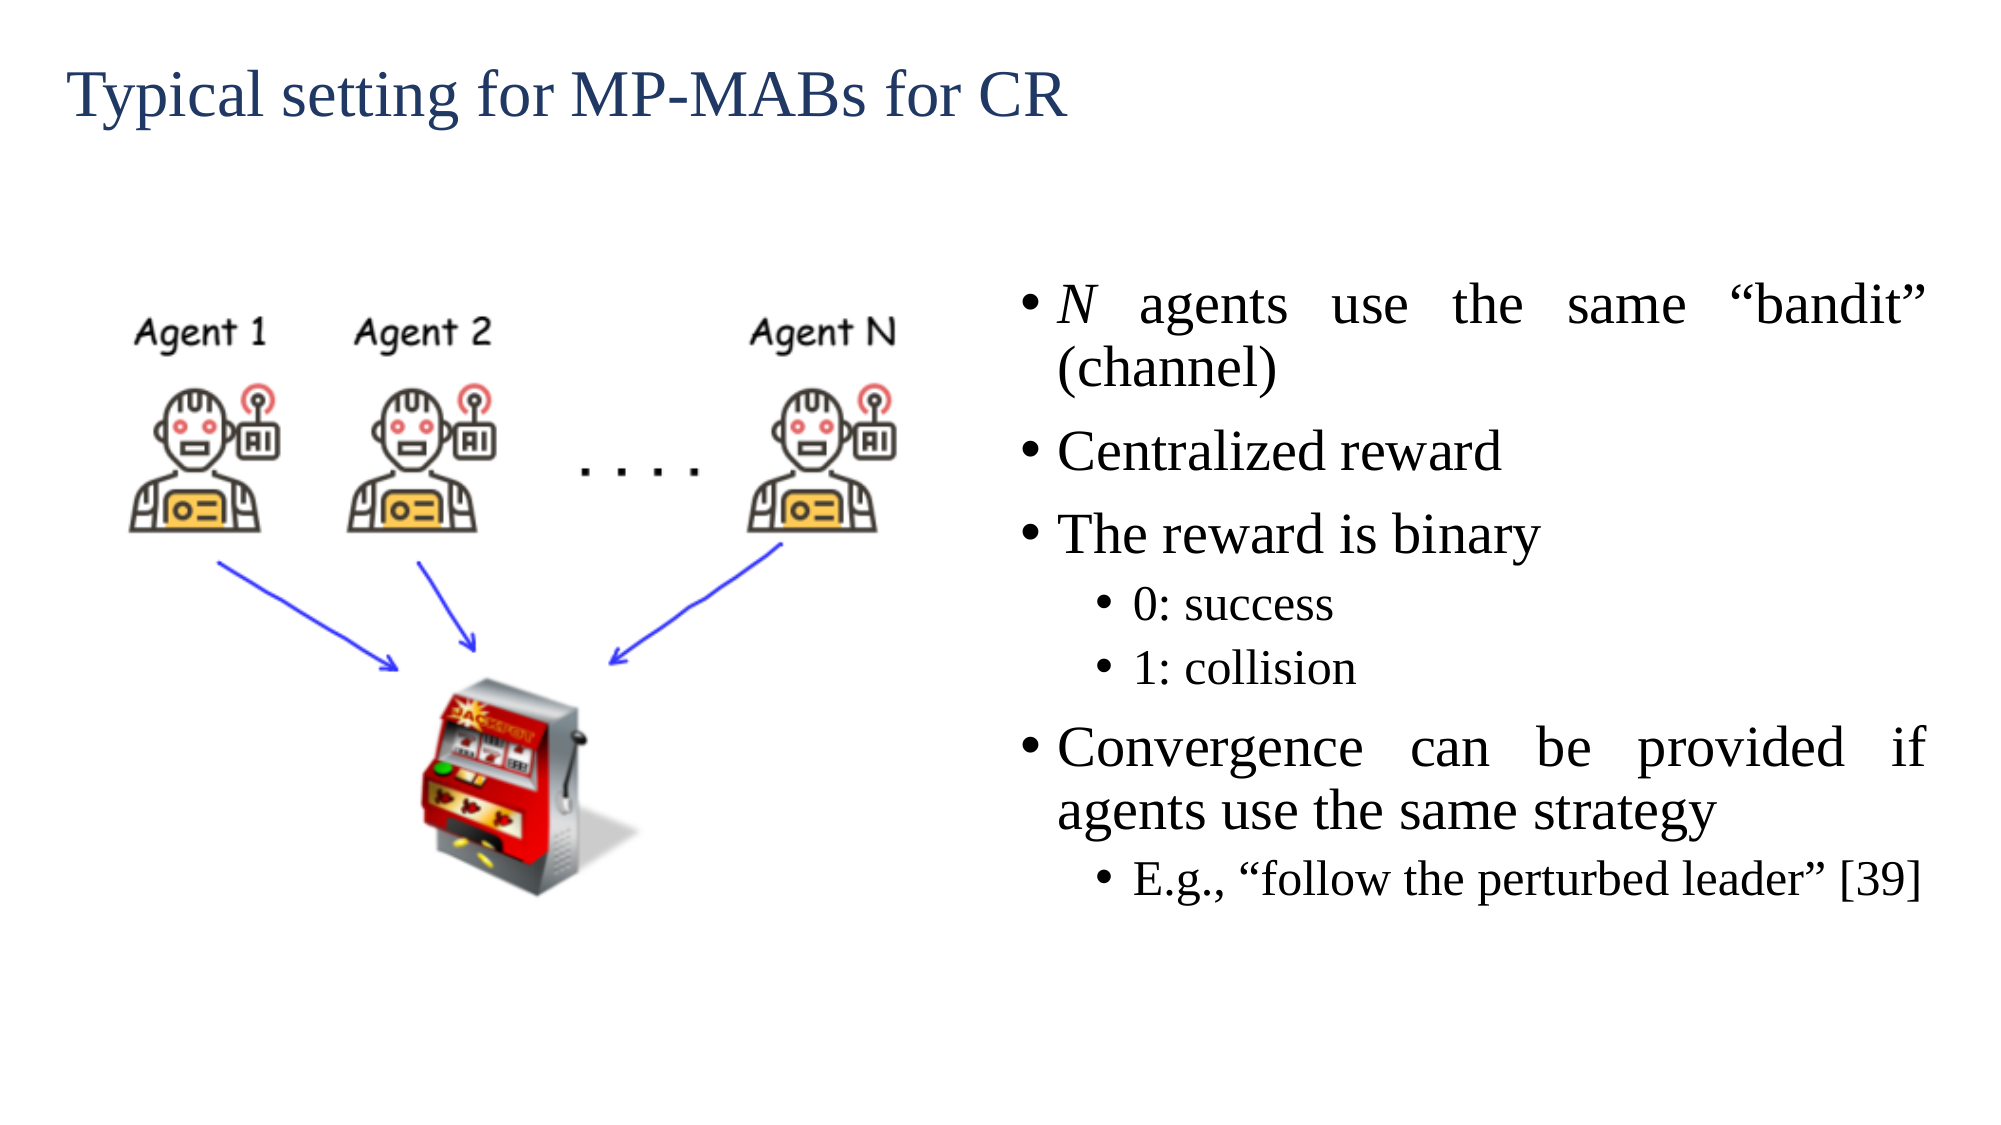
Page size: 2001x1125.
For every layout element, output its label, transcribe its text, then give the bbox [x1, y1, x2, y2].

list N agents use the same “bandit” (channel) Centralized reward The reward is binary 0: success 1: collision Convergence can be provided if agents use the same strategy E.g., “follow the perturbed leader” [39] [1005, 266, 1943, 980]
picture [114, 298, 914, 910]
text_box Typical setting for MP-MABs for CR [51, 45, 1777, 144]
